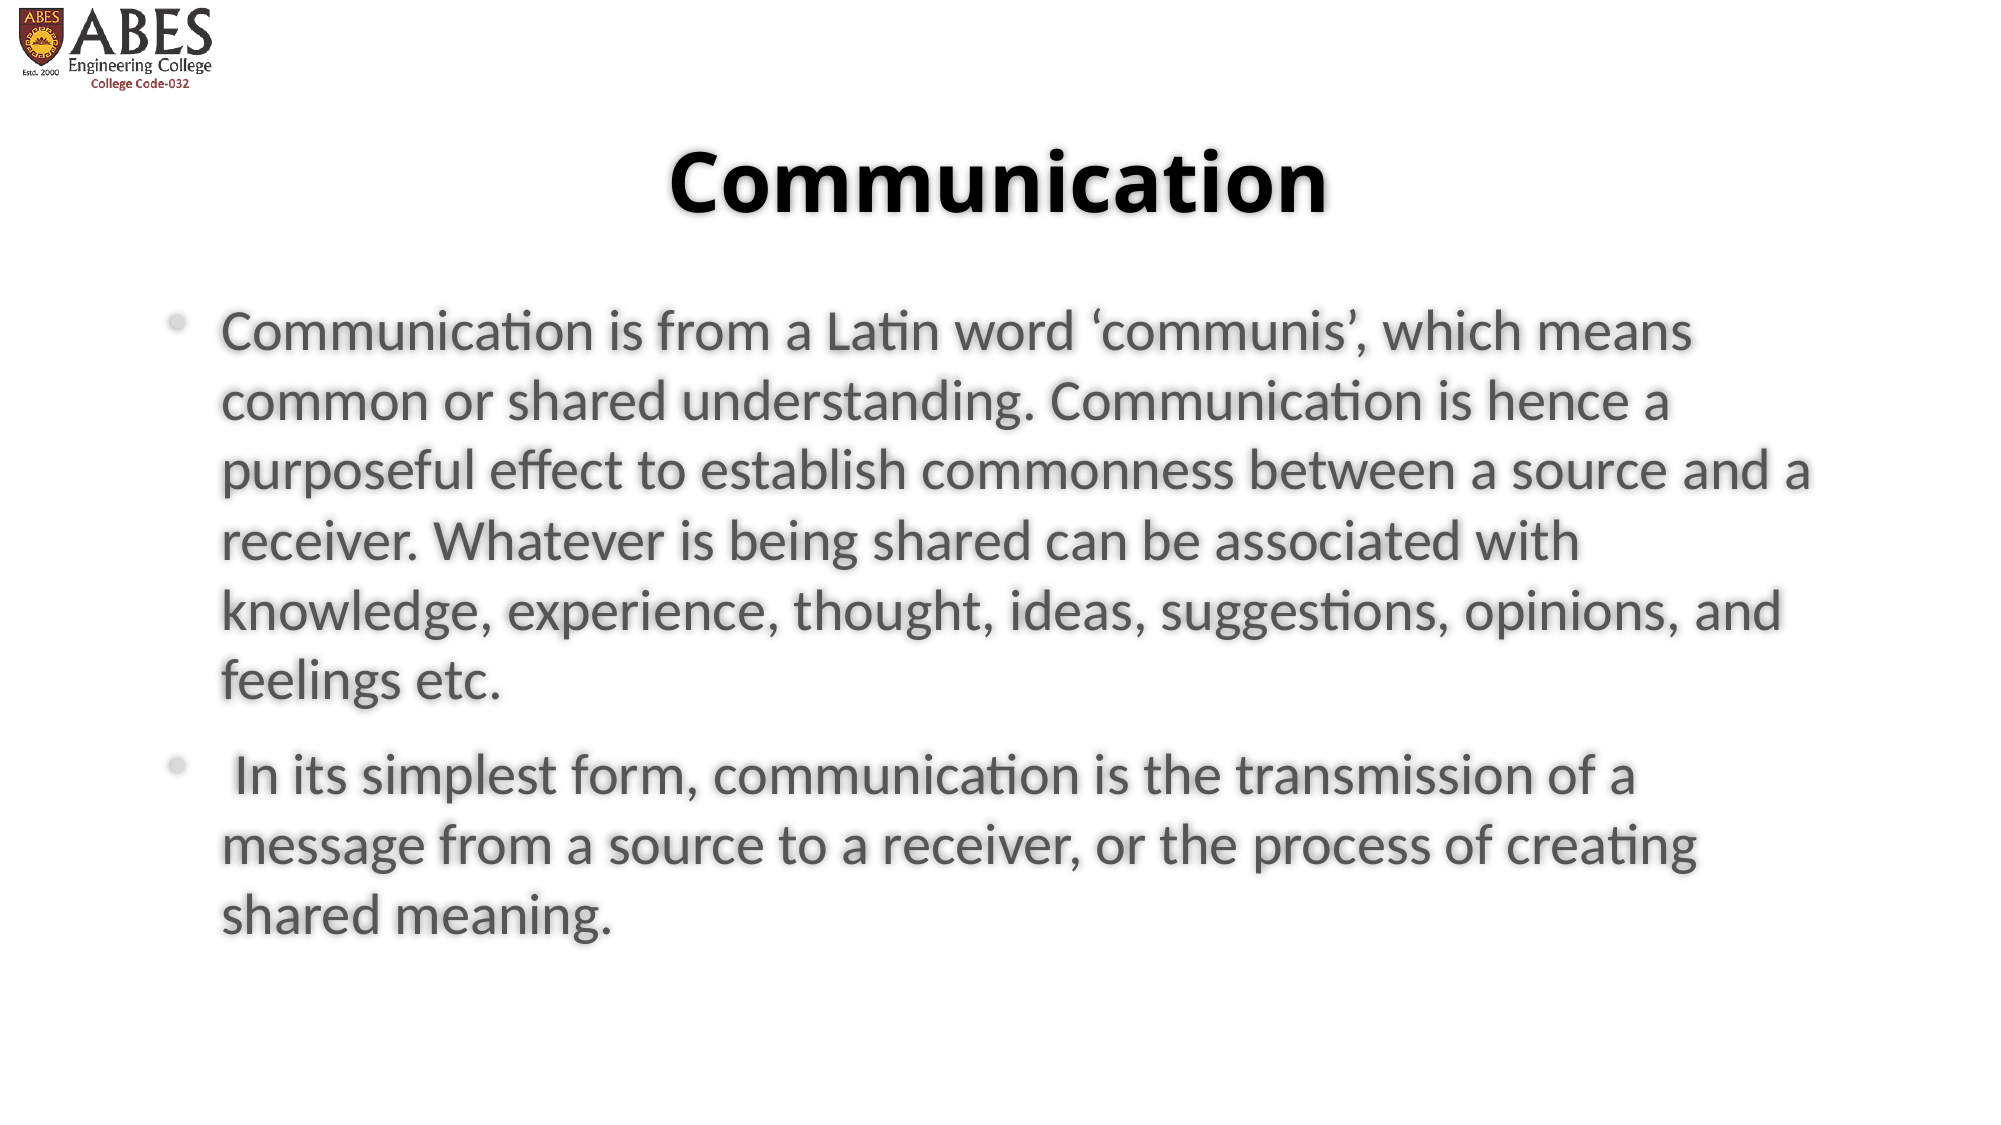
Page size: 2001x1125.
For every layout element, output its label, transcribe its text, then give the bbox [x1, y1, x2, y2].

title Communication [149, 99, 1849, 260]
picture [0, 0, 230, 101]
list Communication is from a Latin word ‘communis’, which means common or shared understanding. Communication is hence a purposeful effect to establish commonness between a source and a receiver. Whatever is being shared can be associated with knowledge, experience, thought, ideas, suggestions, opinions, and feelings etc. In its simplest form, communication is the transmission of a message from a source to a receiver, or the process of creating shared meaning. [149, 284, 1849, 1025]
